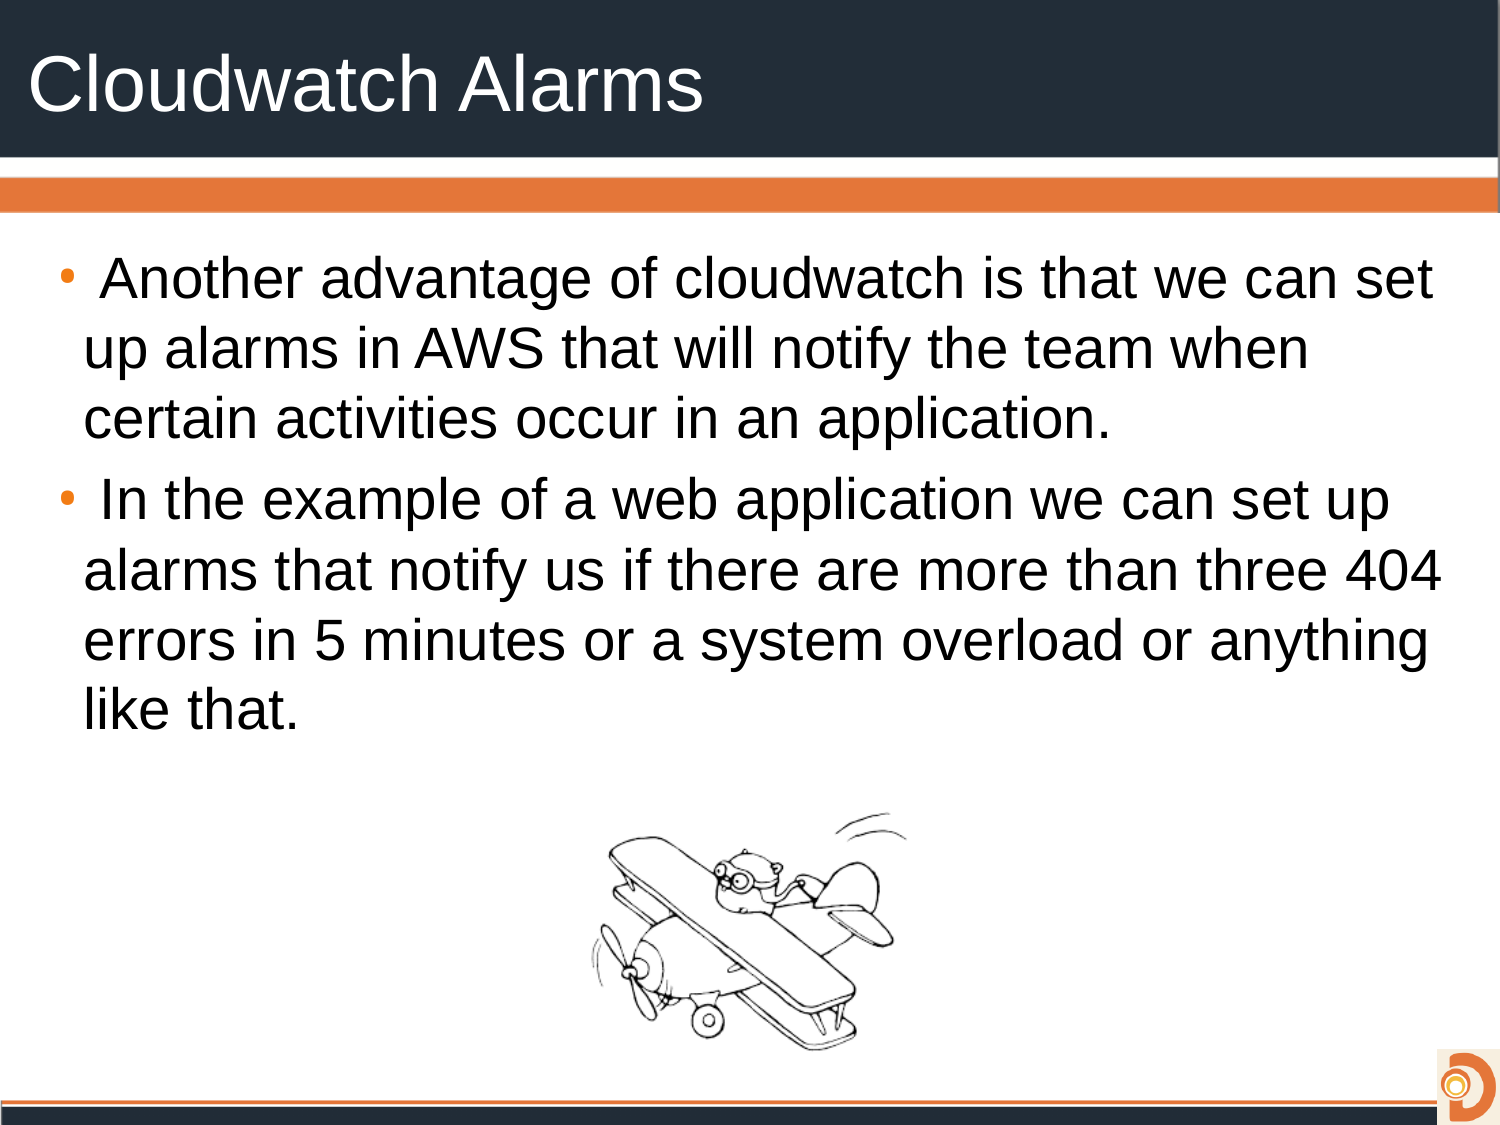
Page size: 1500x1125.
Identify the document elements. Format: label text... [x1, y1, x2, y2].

picture [0, 0, 1500, 213]
list Another advantage of cloudwatch is that we can set up alarms in AWS that will notify the team when certain activities occur in an application. In the example of a web application we can set up alarms that notify us if there are more than three 404 errors in 5 minutes or a system overload or anything like that. [12, 224, 1488, 1050]
picture [2, 1049, 1500, 1125]
title Cloudwatch Alarms [12, 24, 1488, 136]
picture [578, 785, 922, 1056]
